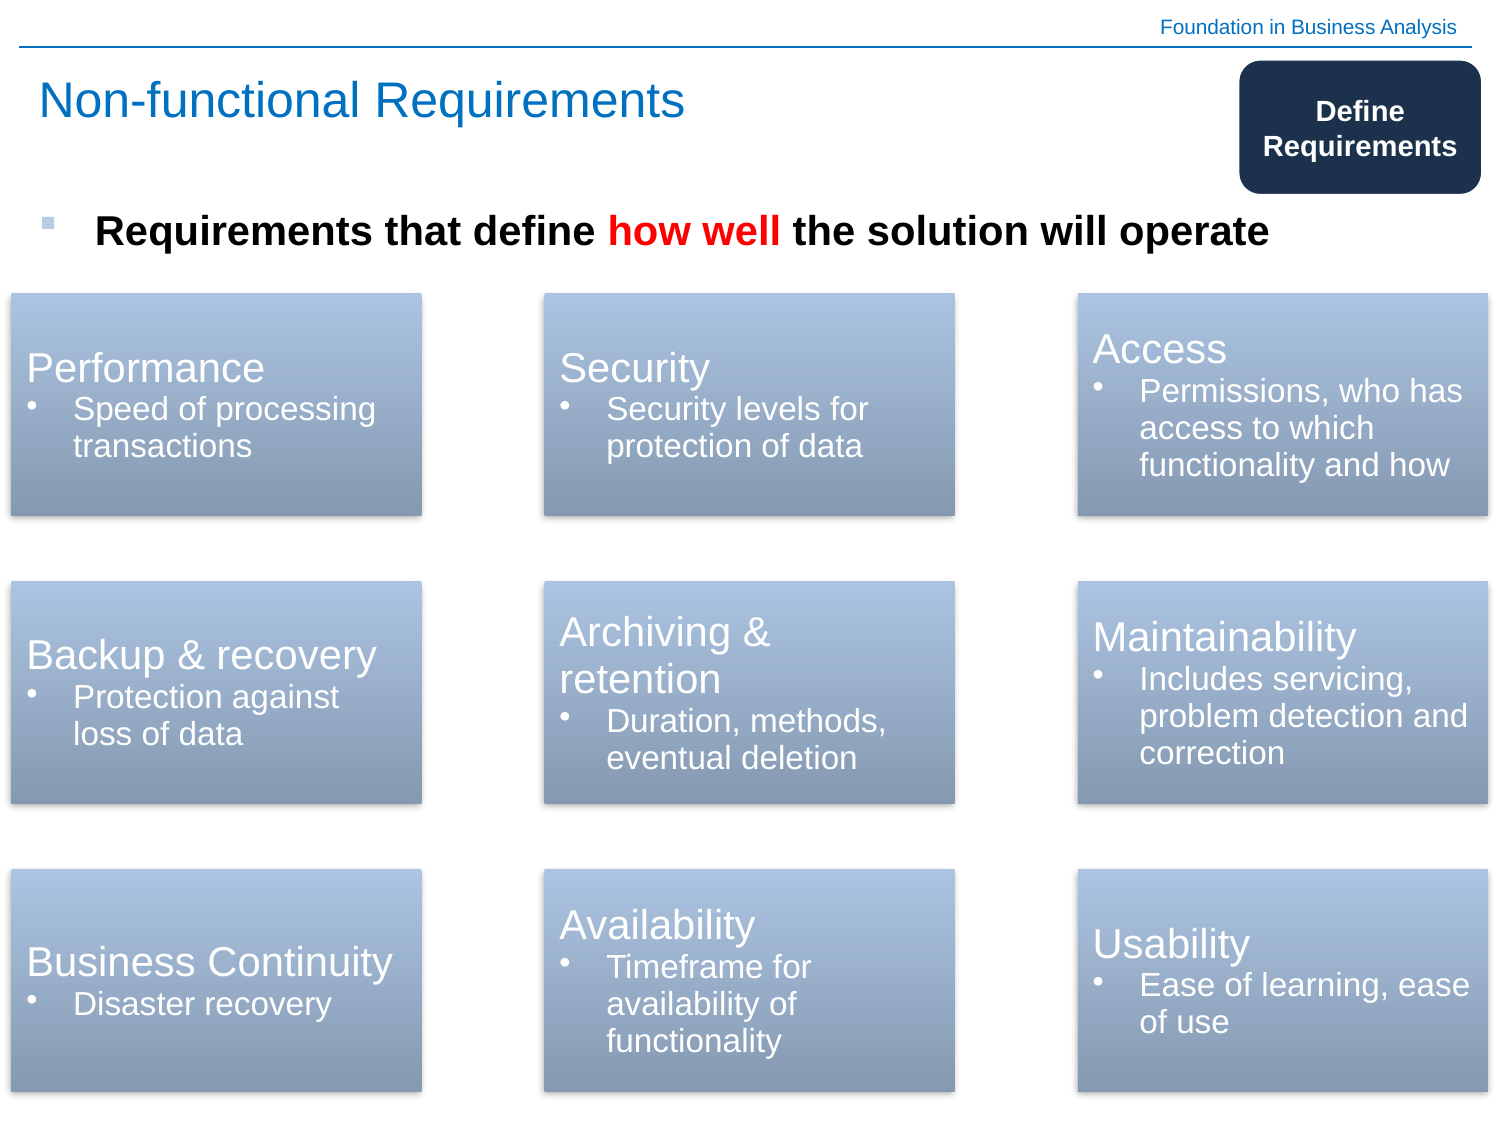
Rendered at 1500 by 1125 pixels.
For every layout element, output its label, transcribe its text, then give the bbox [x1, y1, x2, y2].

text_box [11, 293, 1489, 1125]
title Non-functional Requirements [23, 58, 1249, 141]
text_box Define Requirements [1235, 56, 1486, 198]
list Requirements that define how well the solution will operate [23, 196, 1465, 292]
